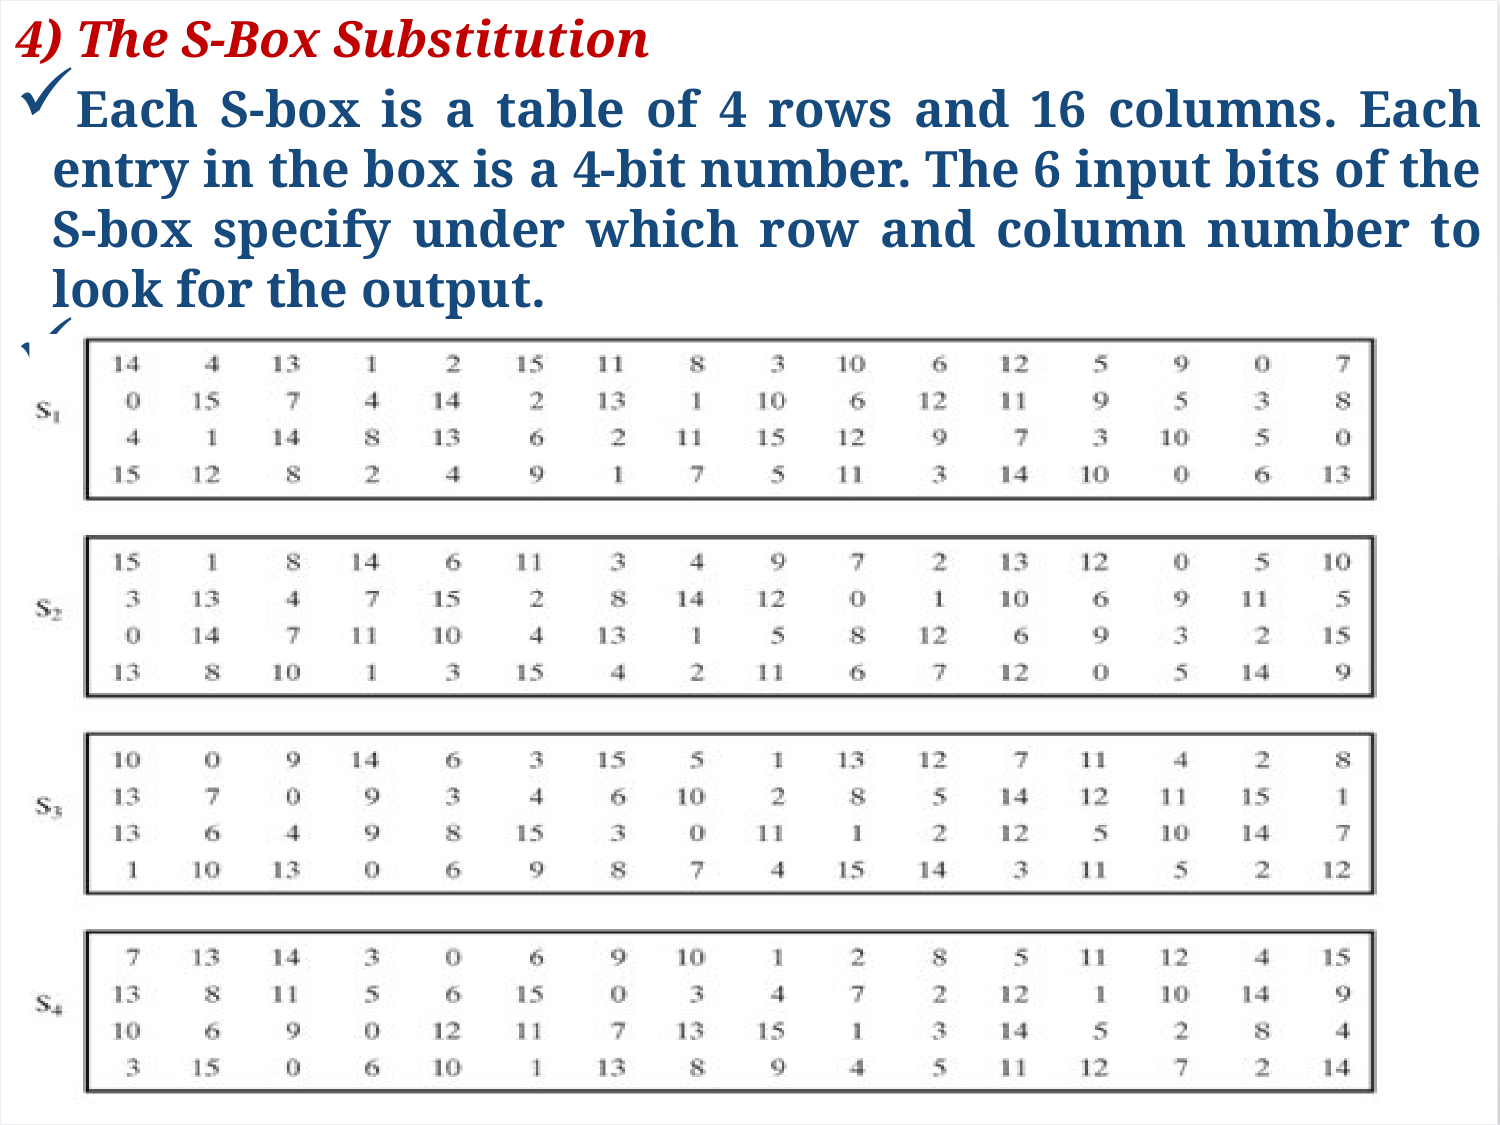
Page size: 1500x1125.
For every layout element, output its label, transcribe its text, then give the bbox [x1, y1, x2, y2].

picture [29, 334, 1382, 1105]
list 4) The S-Box Substitution Each S-box is a table of 4 rows and 16 columns. Each entry in the box is a 4-bit number. The 6 input bits of the S-box specify under which row and column number to look for the output. The following table shows all eight S-boxes [0, 0, 1498, 1125]
